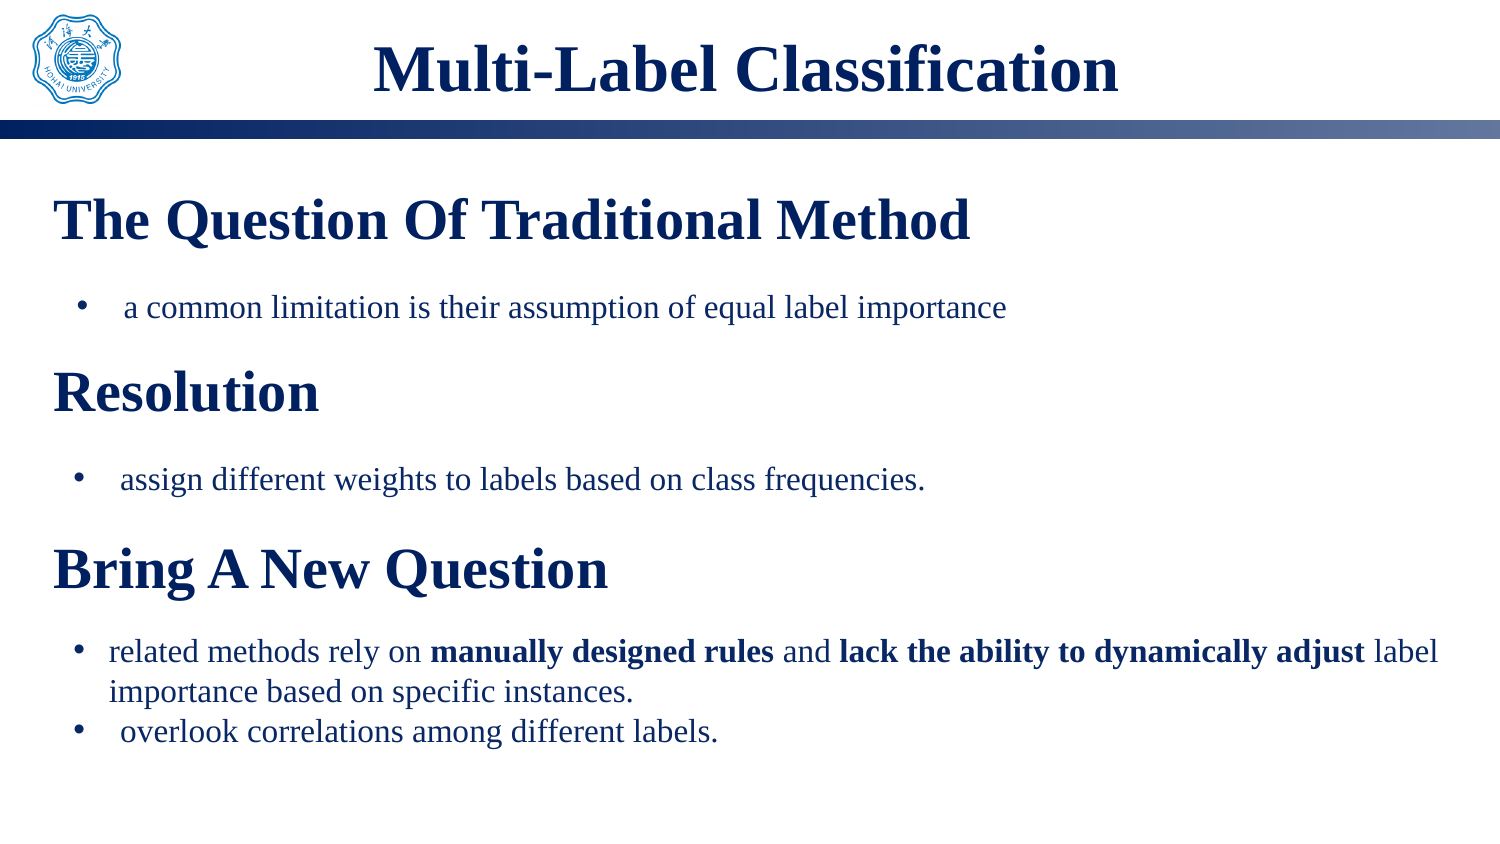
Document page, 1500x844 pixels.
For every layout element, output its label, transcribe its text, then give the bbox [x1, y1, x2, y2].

title Multi-Label Classification [11, 17, 1483, 112]
text_box The Question Of Traditional Method [38, 173, 1022, 259]
text_box a common limitation is their assumption of equal label importance [61, 277, 1483, 333]
text_box assign different weights to labels based on class frequencies. [58, 449, 1479, 505]
text_box Bring A New Question [38, 522, 843, 608]
text_box Resolution [38, 346, 843, 431]
text_box related methods rely on manually designed rules and lack the ability to dynamically adjust label importance based on specific instances. overlook correlations among different labels. [58, 621, 1479, 757]
picture [29, 11, 124, 17]
